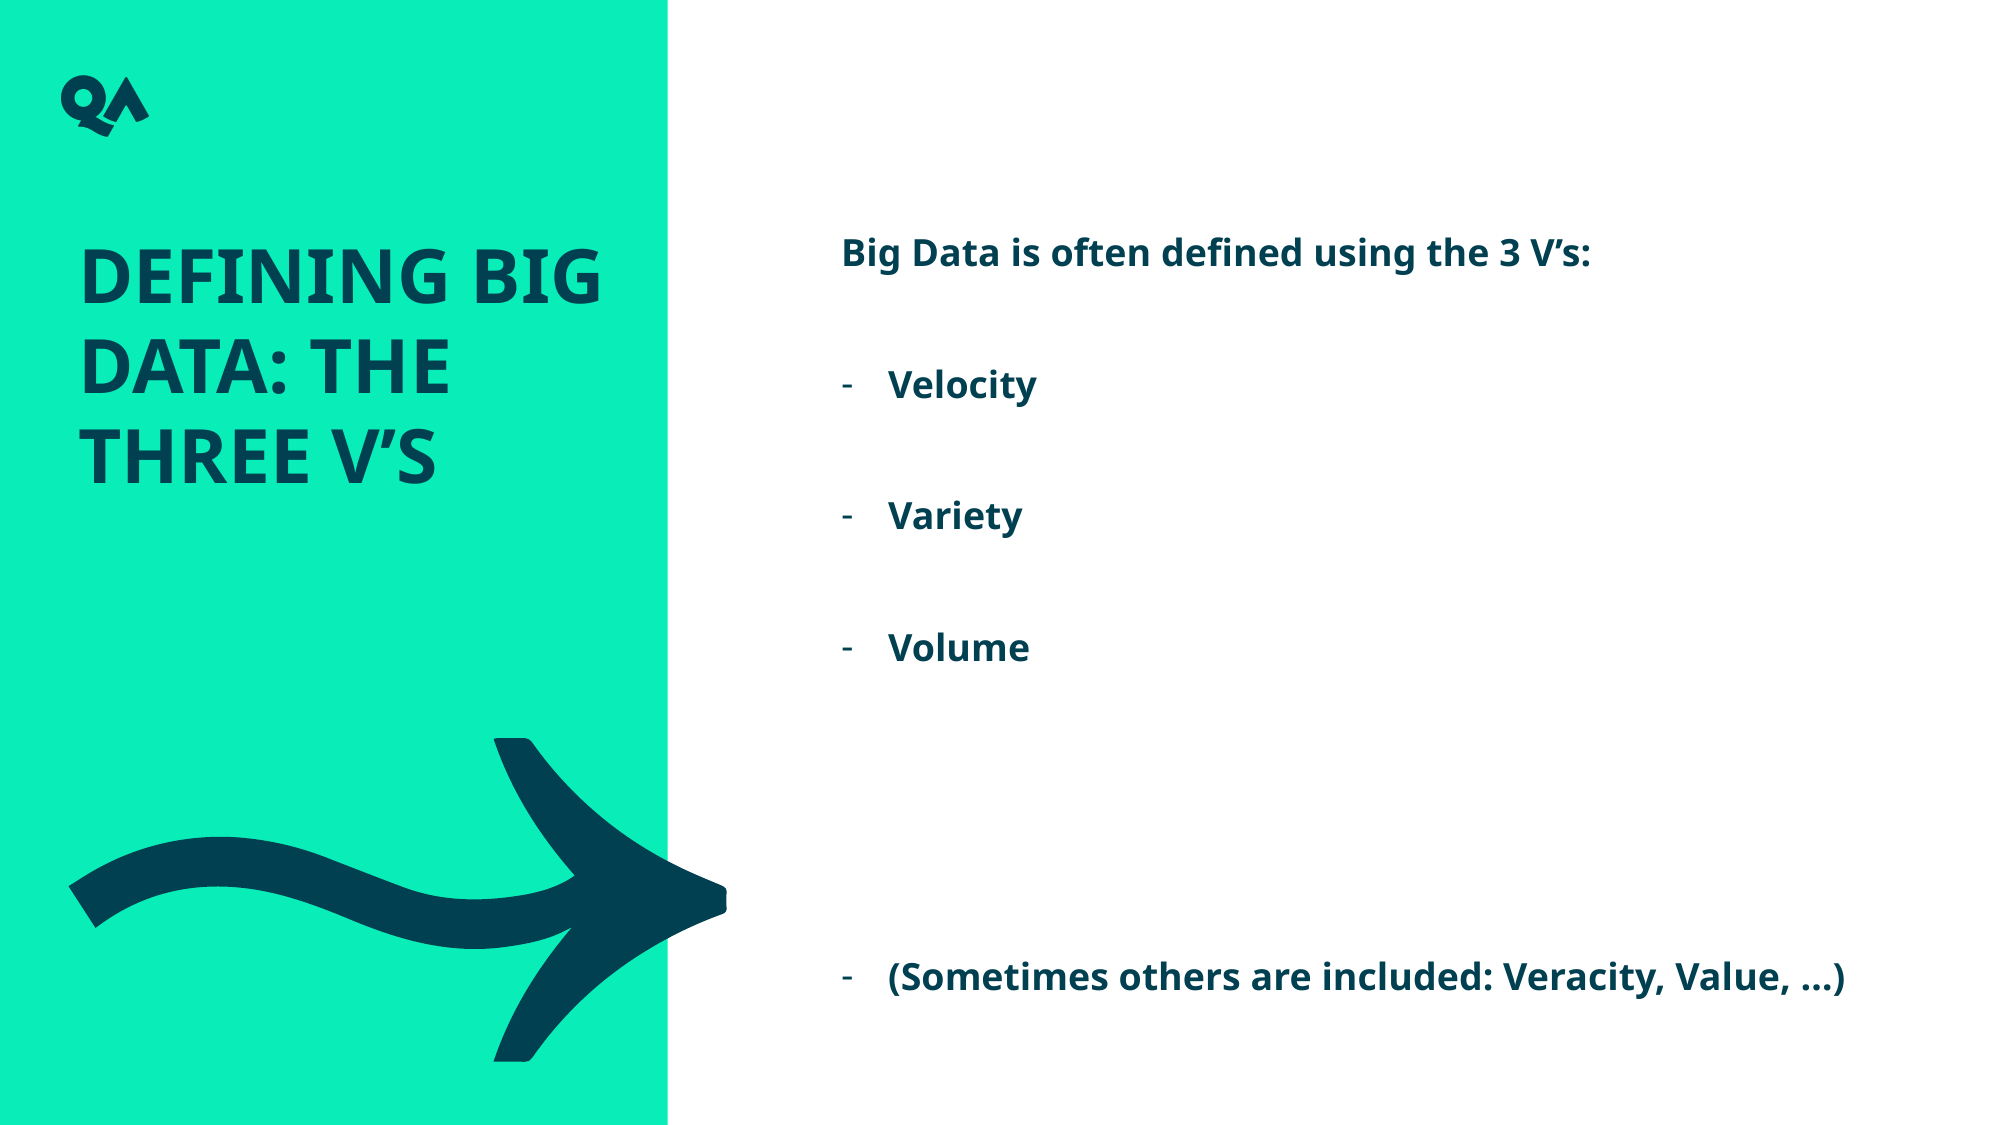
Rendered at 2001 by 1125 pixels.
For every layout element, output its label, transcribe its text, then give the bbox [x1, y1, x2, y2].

picture [44, 61, 166, 148]
list Big Data is often defined using the 3 V’s: Velocity Variety Volume (Sometimes others are included: Veracity, Value, …) [826, 221, 1937, 1061]
list Defining Big Data: The Three V’s [63, 221, 628, 673]
